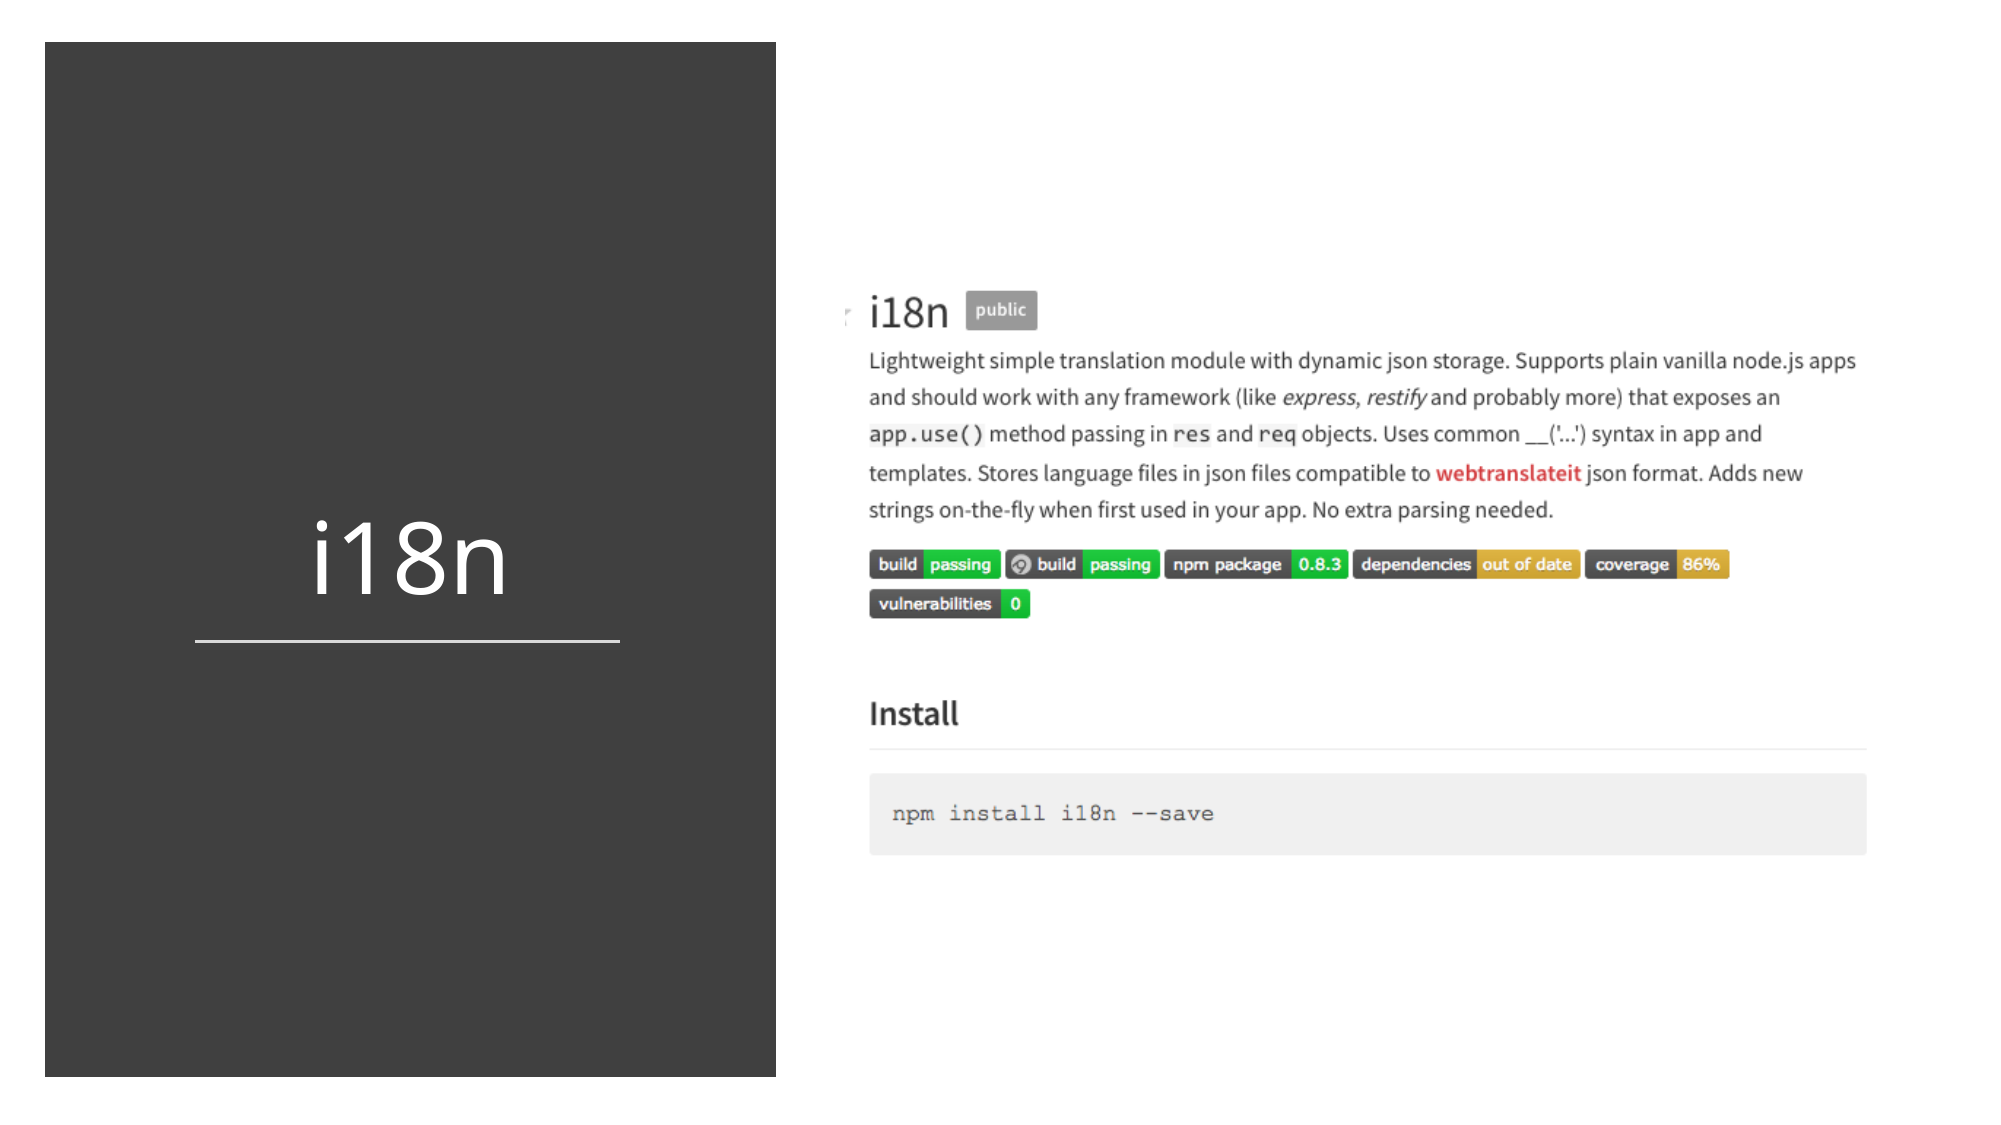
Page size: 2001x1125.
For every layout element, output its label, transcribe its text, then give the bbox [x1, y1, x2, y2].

text_box [54, 52, 767, 1067]
title i18n [110, 149, 711, 624]
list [845, 254, 1921, 873]
